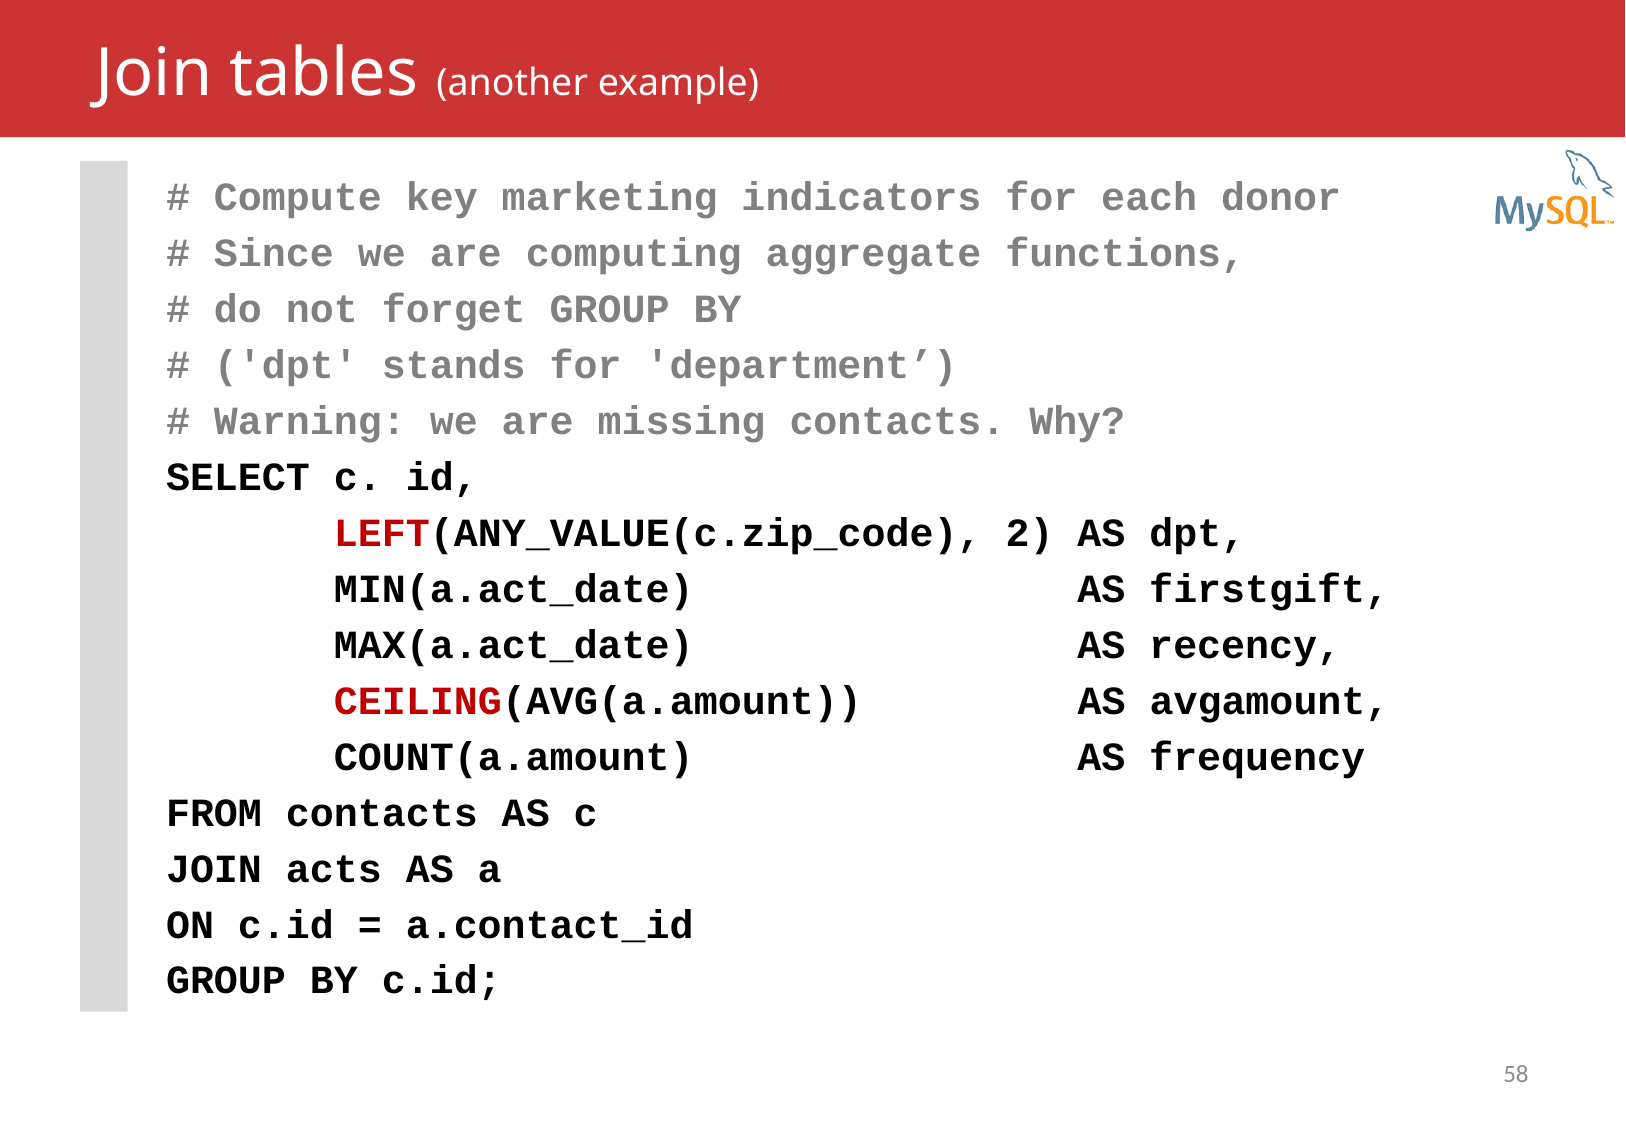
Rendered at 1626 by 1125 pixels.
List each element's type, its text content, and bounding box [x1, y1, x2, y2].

title Join tables (another example) [80, 0, 1543, 138]
picture [1493, 148, 1616, 232]
list # Compute key marketing indicators for each donor # Since we are computing aggregate functions, # do not forget GROUP BY # ('dpt' stands for 'department’) # Warning: we are missing contacts. Why? SELECT c. id, LEFT(ANY_VALUE(c.zip_code), 2) AS dpt, MIN(a.act_date) AS firstgift, MAX(a.act_date) AS recency, CEILING(AVG(a.amount)) AS avgamount, COUNT(a.amount) AS frequency FROM contacts AS c JOIN acts AS a ON c.id = a.contact_id GROUP BY c.id; [151, 160, 1544, 1012]
slide_number 58 [1164, 1042, 1544, 1103]
